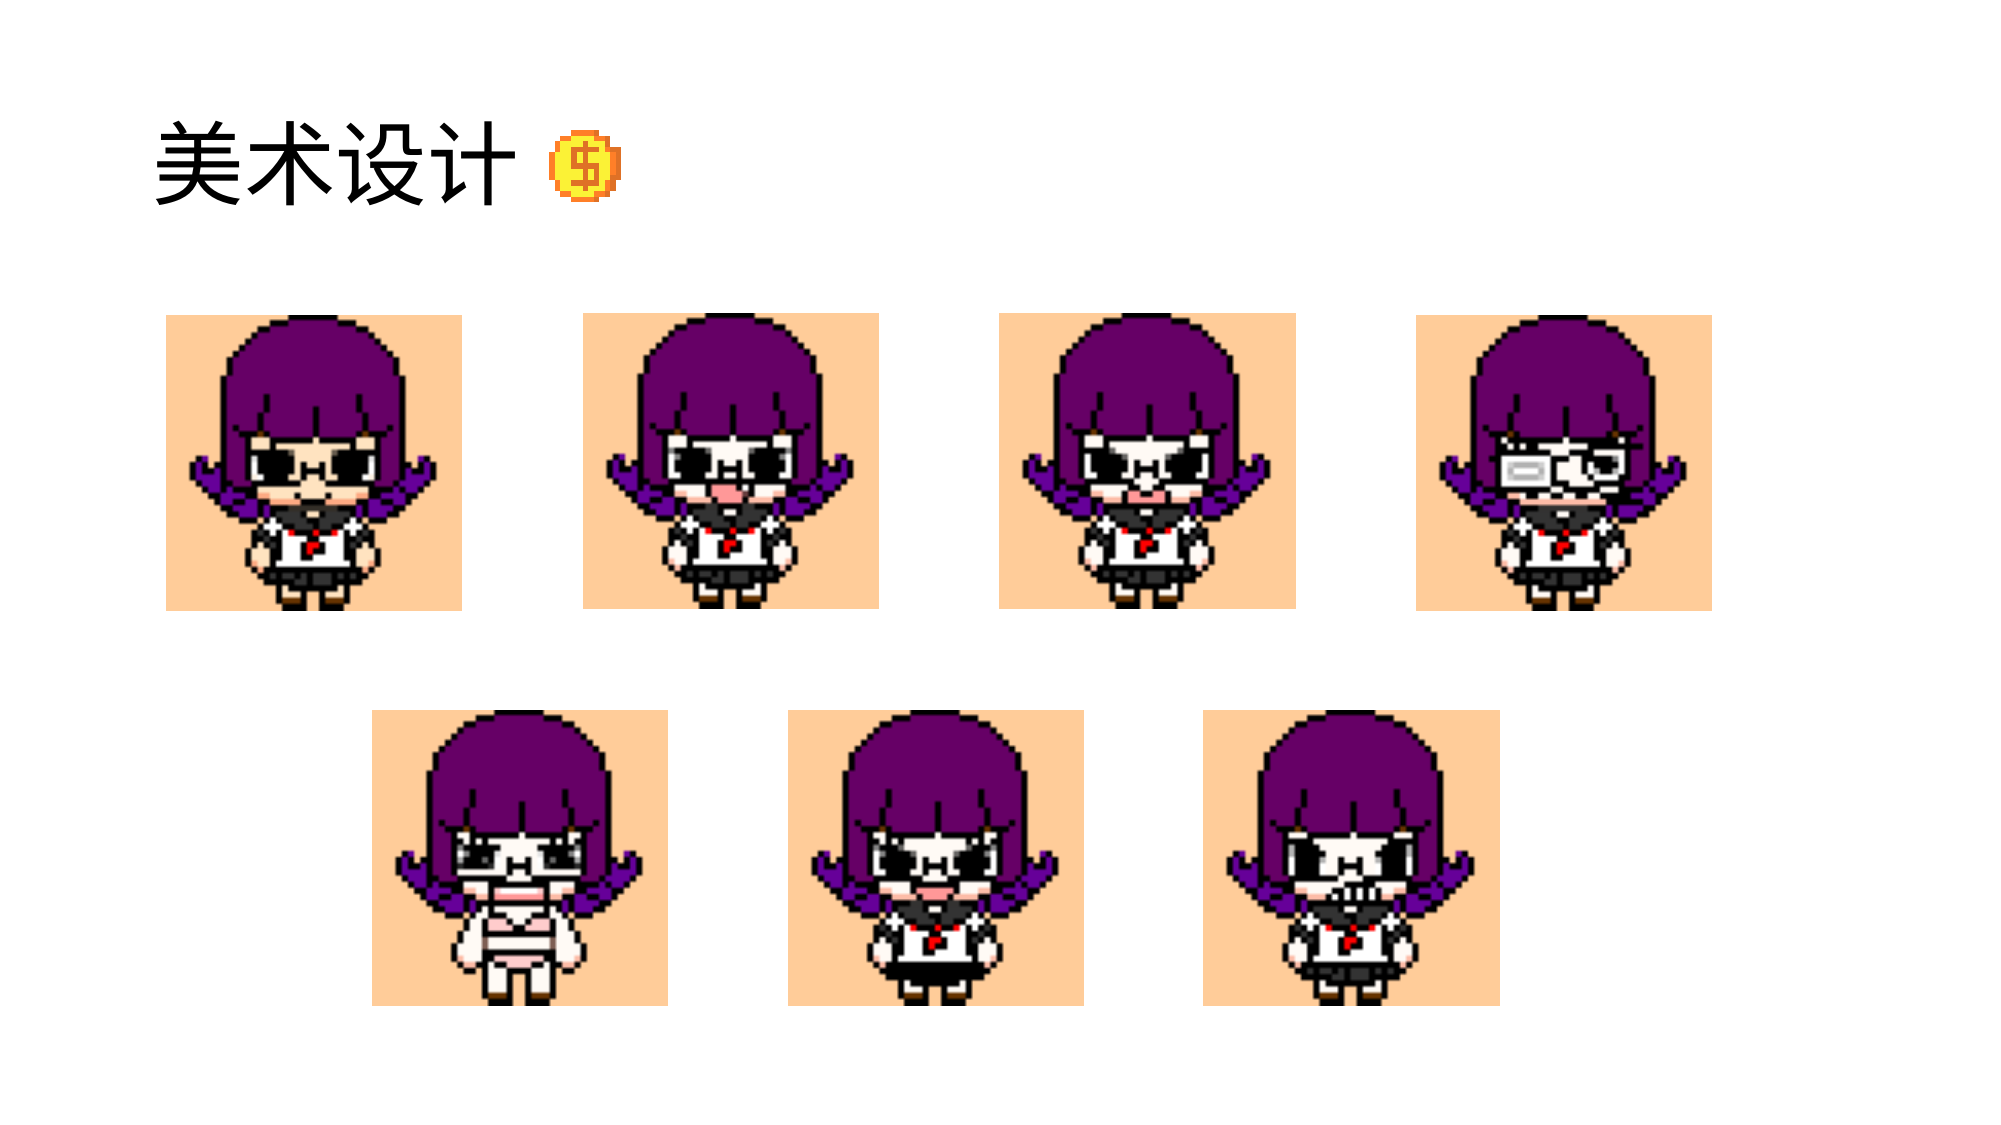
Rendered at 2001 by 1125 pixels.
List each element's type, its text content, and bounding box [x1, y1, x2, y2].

picture [788, 710, 1084, 1006]
picture [166, 315, 462, 611]
picture [1203, 710, 1500, 1006]
title 美术设计 [137, 59, 1863, 278]
picture [494, 86, 672, 264]
picture [583, 313, 879, 609]
picture [372, 710, 668, 1006]
picture [999, 313, 1296, 609]
picture [1416, 315, 1712, 611]
